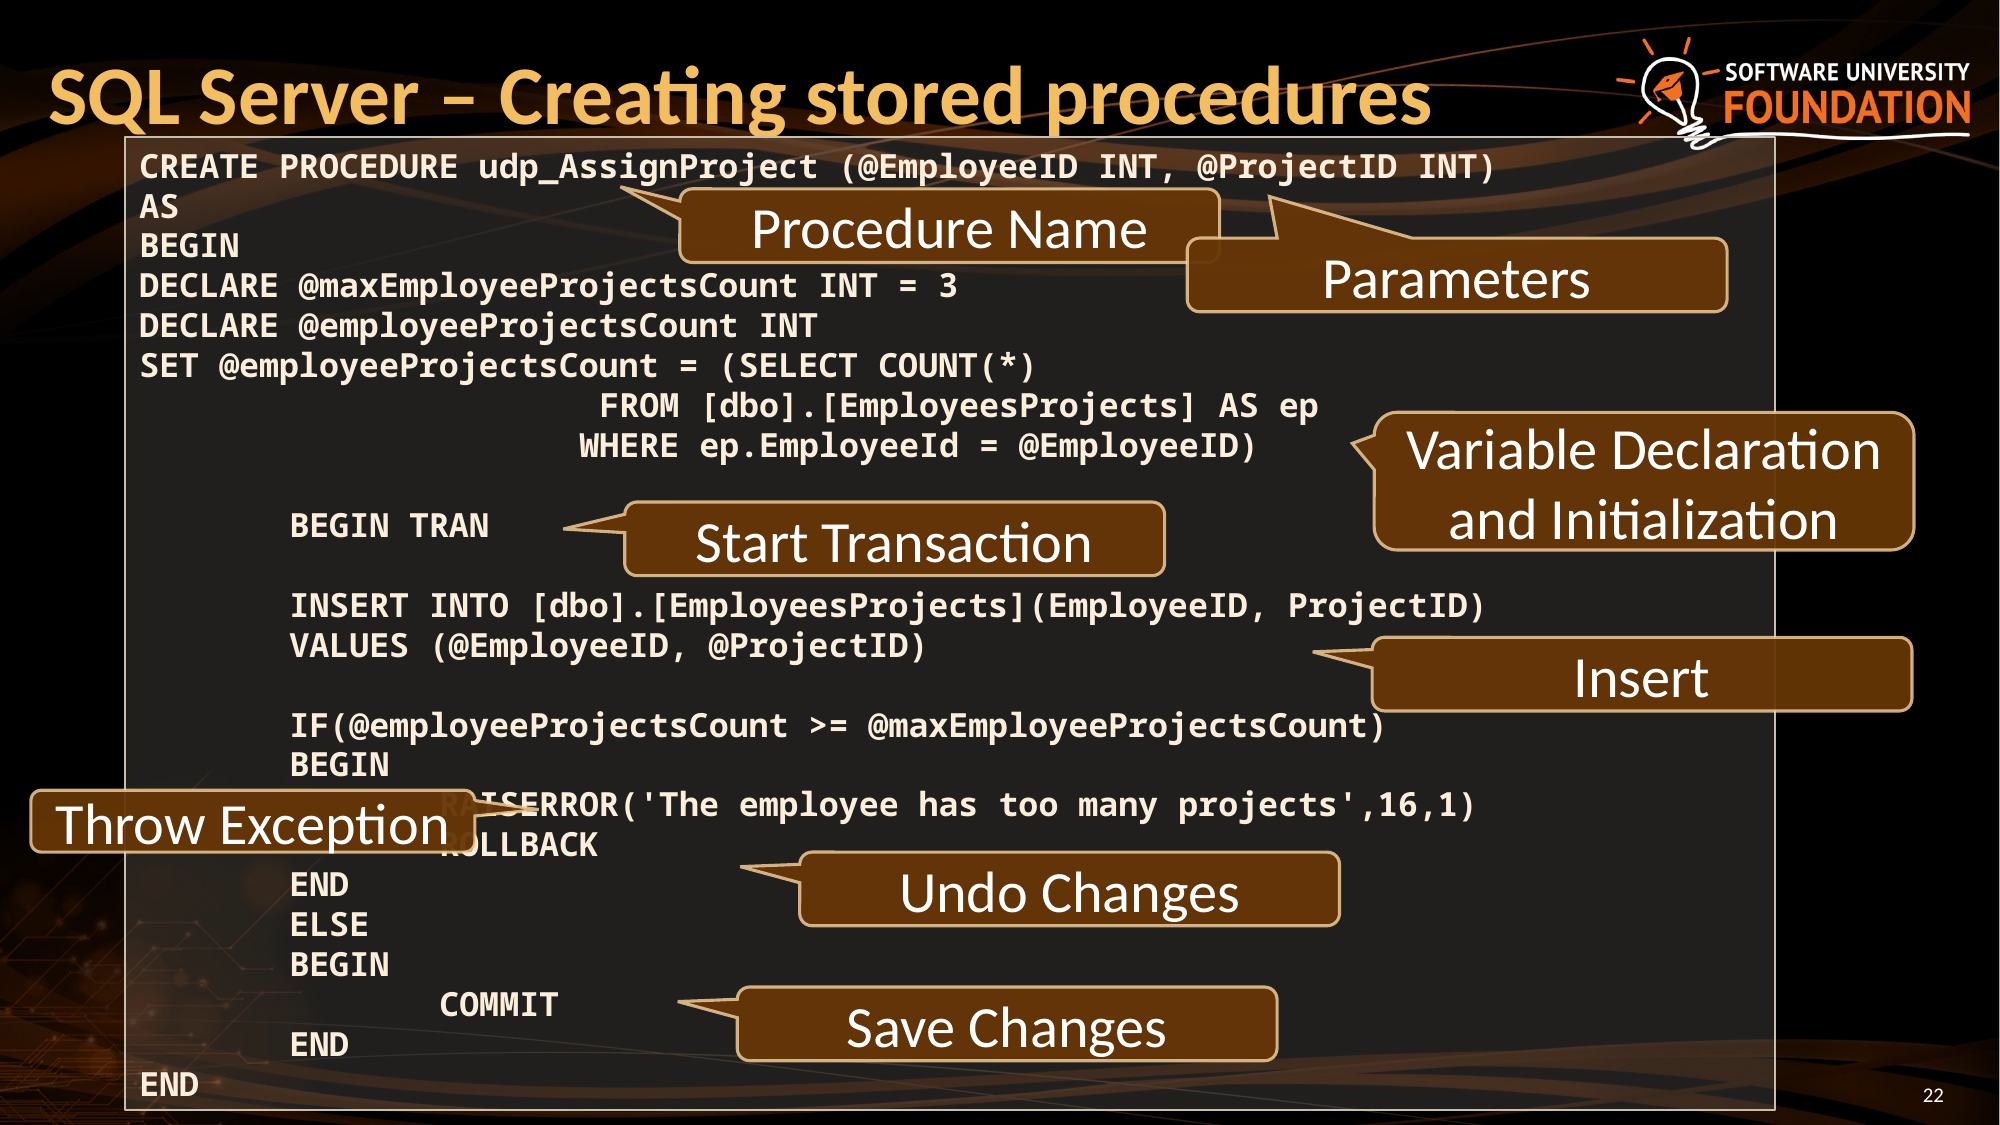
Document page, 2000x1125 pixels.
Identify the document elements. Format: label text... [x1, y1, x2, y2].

text_box Undo Changes [739, 851, 1341, 927]
text_box Save Changes [677, 985, 1279, 1062]
text_box Procedure Name [619, 185, 1221, 264]
text_box Start Transaction [562, 500, 1166, 577]
picture [0, 0, 2000, 1125]
text_box Parameters [1186, 195, 1729, 313]
text_box Insert [1312, 636, 1914, 712]
text_box Variable Declaration and Initialization [1350, 411, 1916, 552]
title SQL Server – Creating stored procedures [30, 6, 1602, 189]
text_box CREATE PROCEDURE udp_AssignProject (@EmployeeID INT, @ProjectID INT) AS BEGIN DECLARE @maxEmployeeProjectsCount INT = 3 DECLARE @employeeProjectsCount INT SET @employeeProjectsCount = (SELECT COUNT(*) FROM [dbo].[EmployeesProjects] AS ep WHERE ep.EmployeeId = @EmployeeID) BEGIN TRAN INSERT INTO [dbo].[EmployeesProjects](EmployeeID, ProjectID) VALUES (@EmployeeID, @ProjectID) IF(@employeeProjectsCount >= @maxEmployeeProjectsCount) BEGIN RAISERROR('The employee has too many projects',16,1) ROLLBACK END ELSE BEGIN COMMIT END END [124, 137, 1775, 1111]
slide_number 22 [1874, 1074, 1950, 1113]
text_box Throw Exception [29, 789, 539, 854]
